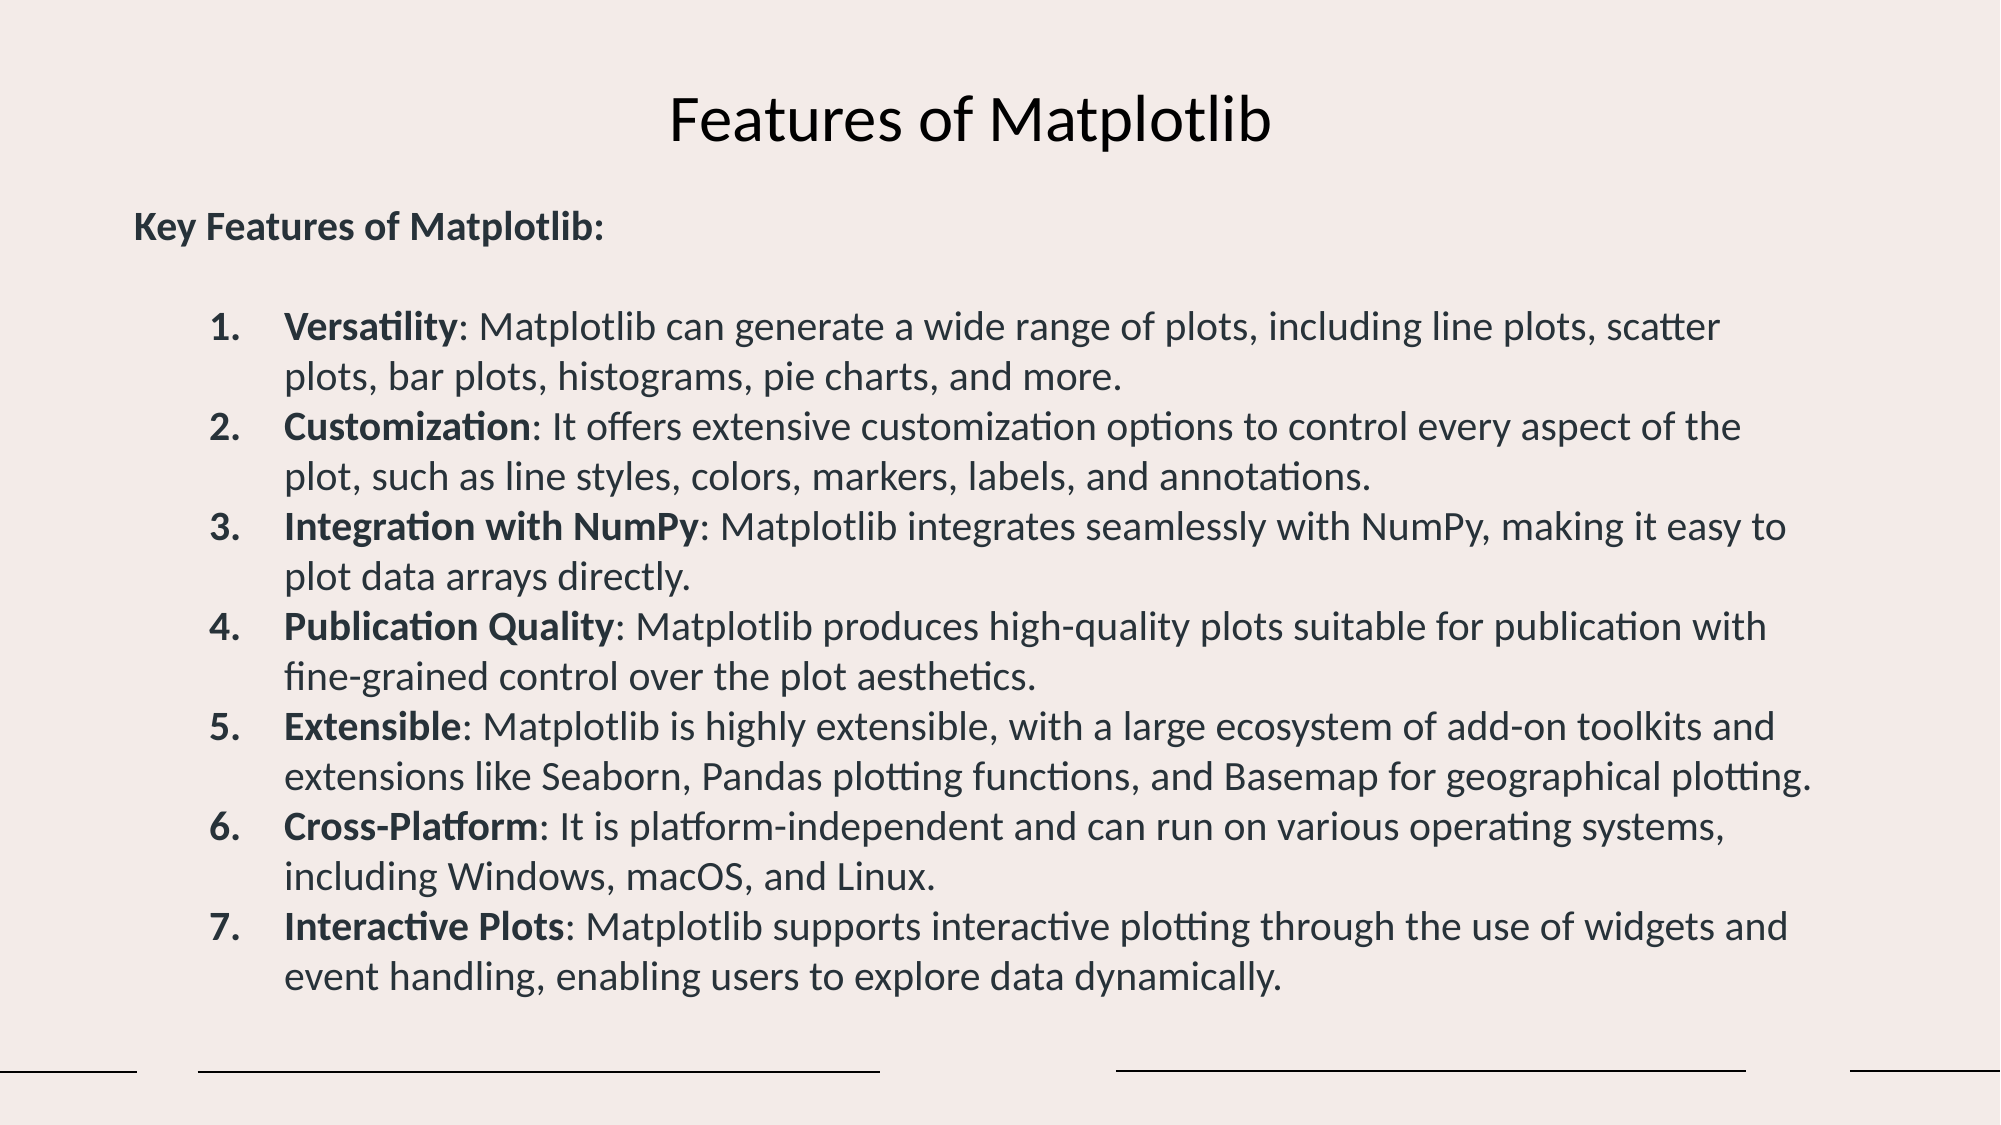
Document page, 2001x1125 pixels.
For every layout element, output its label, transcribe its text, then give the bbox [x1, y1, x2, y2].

text_box Features of Matplotlib [515, 67, 1427, 170]
text_box Key Features of Matplotlib: Versatility: Matplotlib can generate a wide range of plots, including line plots, scatter plots, bar plots, histograms, pie charts, and more. Customization: It offers extensive customization options to control every aspect of the plot, such as line styles, colors, markers, labels, and annotations. Integration with NumPy: Matplotlib integrates seamlessly with NumPy, making it easy to plot data arrays directly. Publication Quality: Matplotlib produces high-quality plots suitable for publication with fine-grained control over the plot aesthetics. Extensible: Matplotlib is highly extensible, with a large ecosystem of add-on toolkits and extensions like Seaborn, Pandas plotting functions, and Basemap for geographical plotting. Cross-Platform: It is platform-independent and can run on various operating systems, including Windows, macOS, and Linux. Interactive Plots: Matplotlib supports interactive plotting through the use of widgets and event handling, enabling users to explore data dynamically. [119, 191, 1836, 1007]
